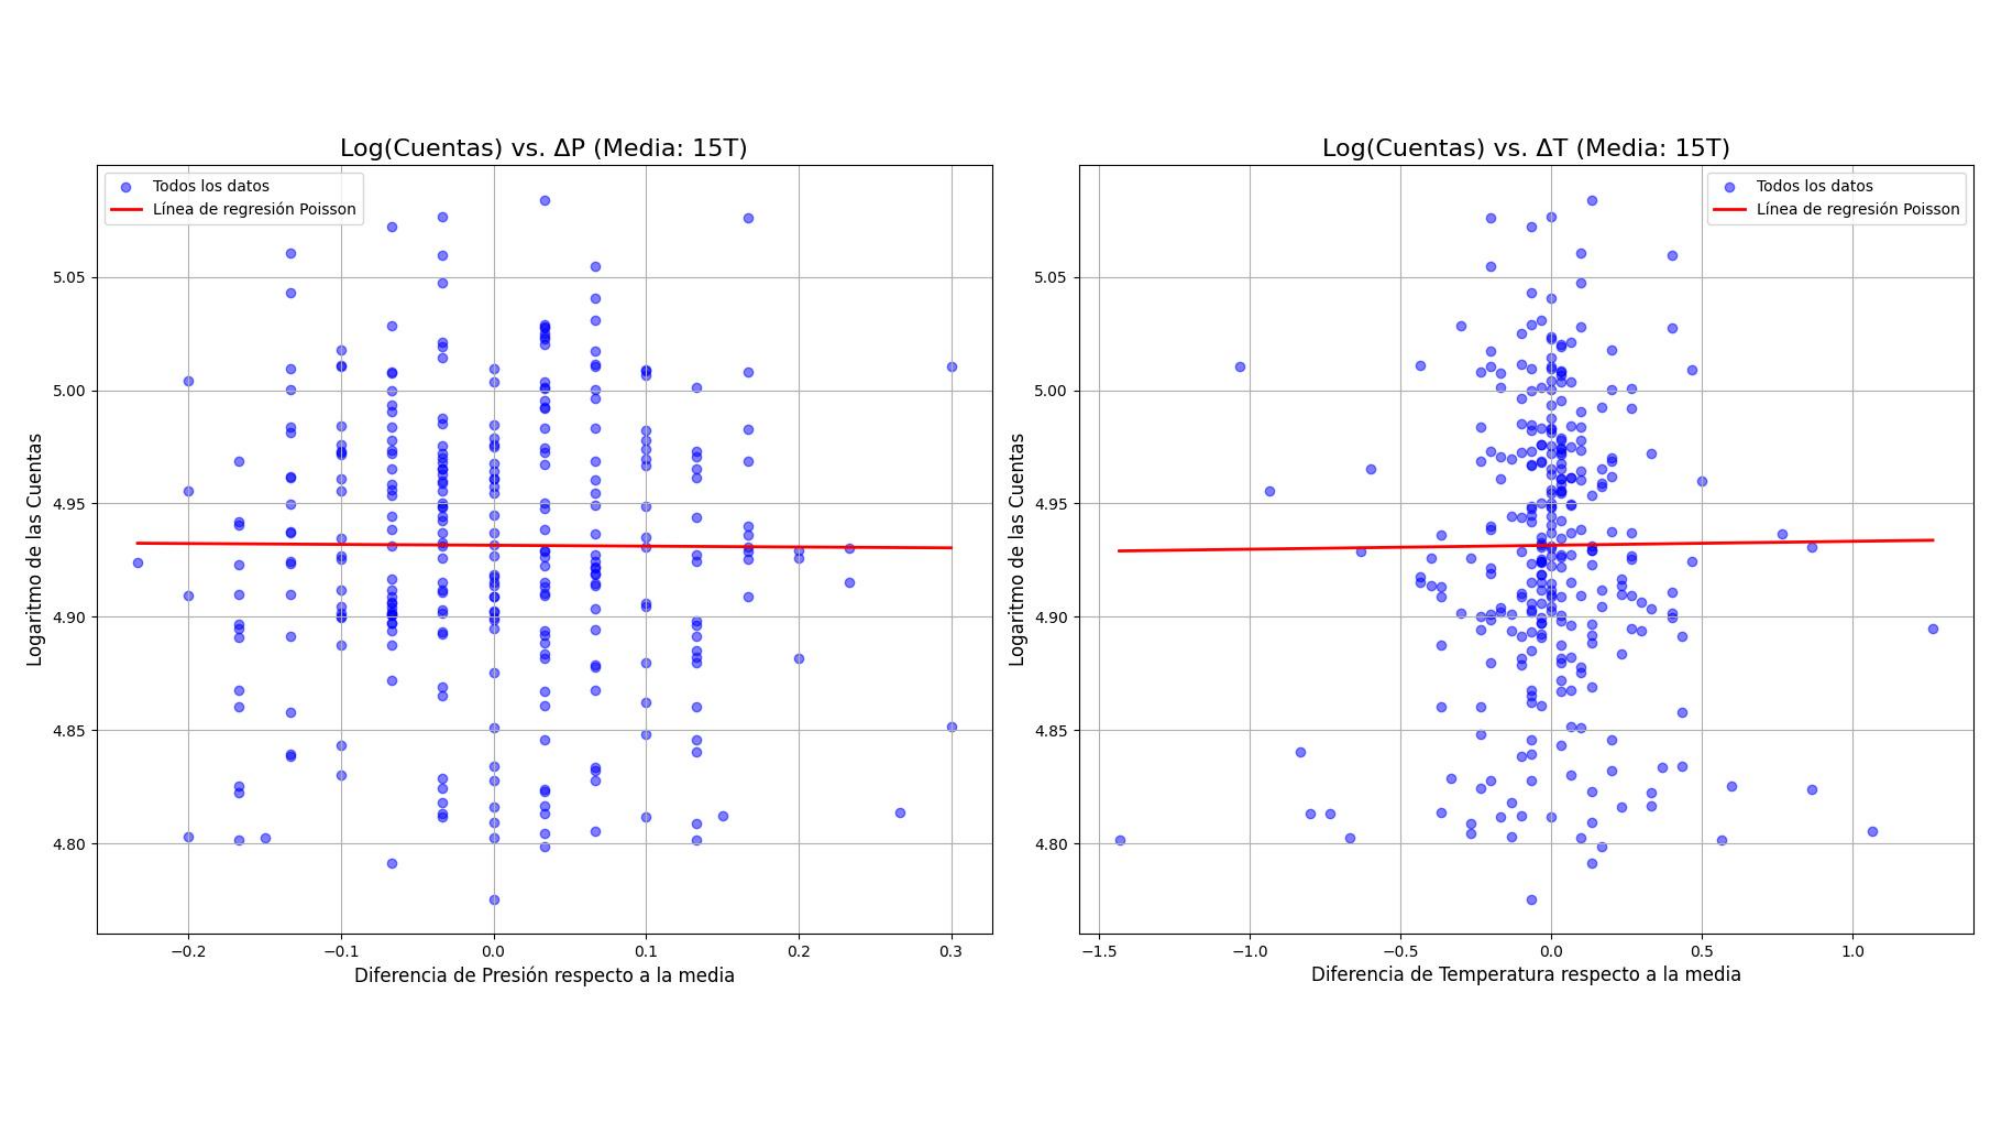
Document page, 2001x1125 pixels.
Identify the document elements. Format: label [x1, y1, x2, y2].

list [10, 122, 1990, 1003]
